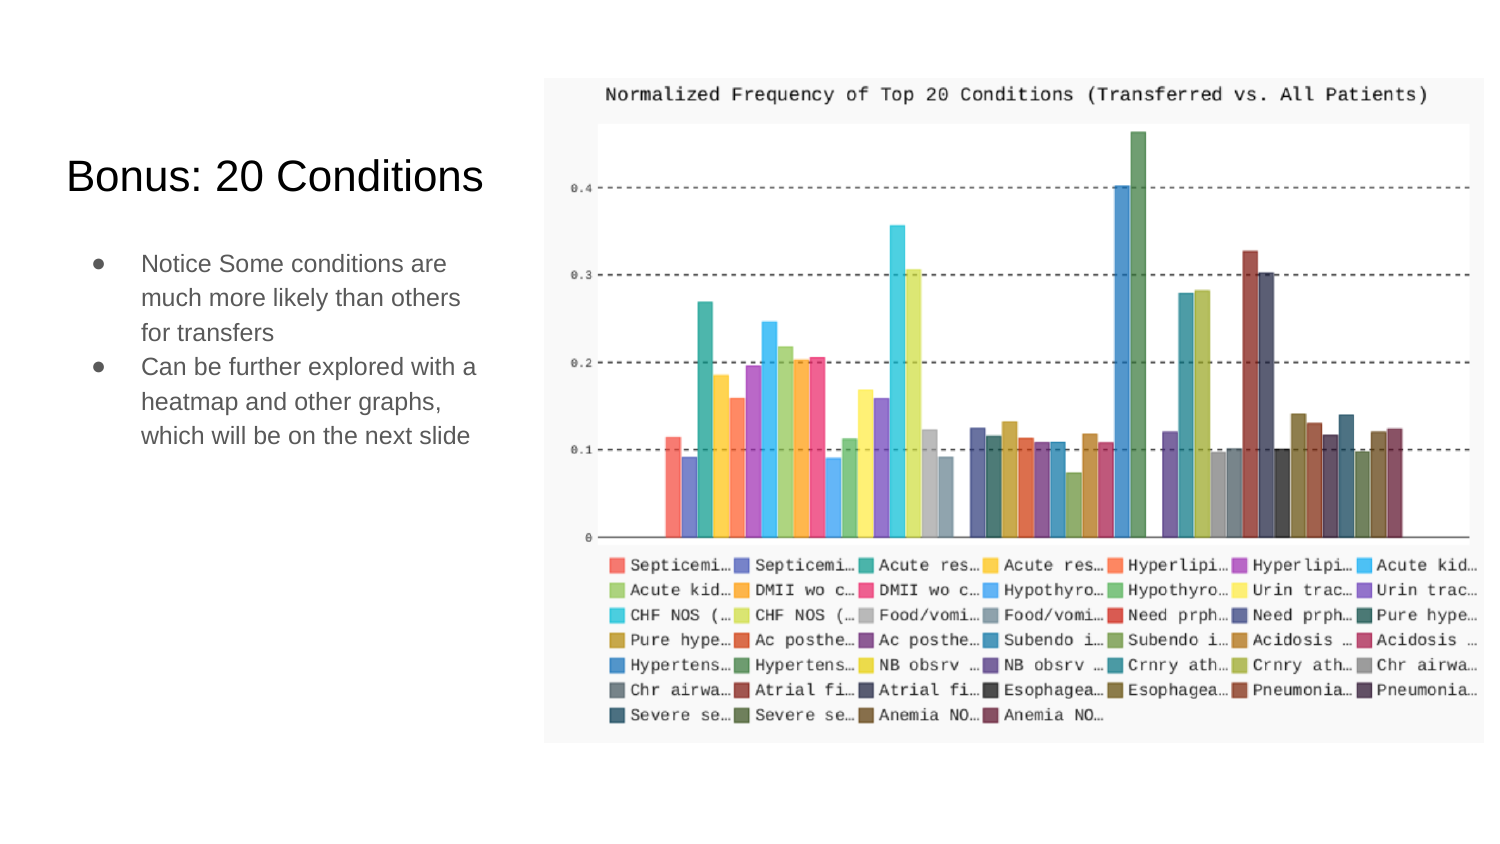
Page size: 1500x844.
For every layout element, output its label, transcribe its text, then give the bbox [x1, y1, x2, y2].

picture [544, 78, 1484, 743]
title Bonus: 20 Conditions [51, 91, 512, 216]
list Notice Some conditions are much more likely than others for transfers Can be further explored with a heatmap and other graphs, which will be on the next slide [51, 227, 512, 750]
